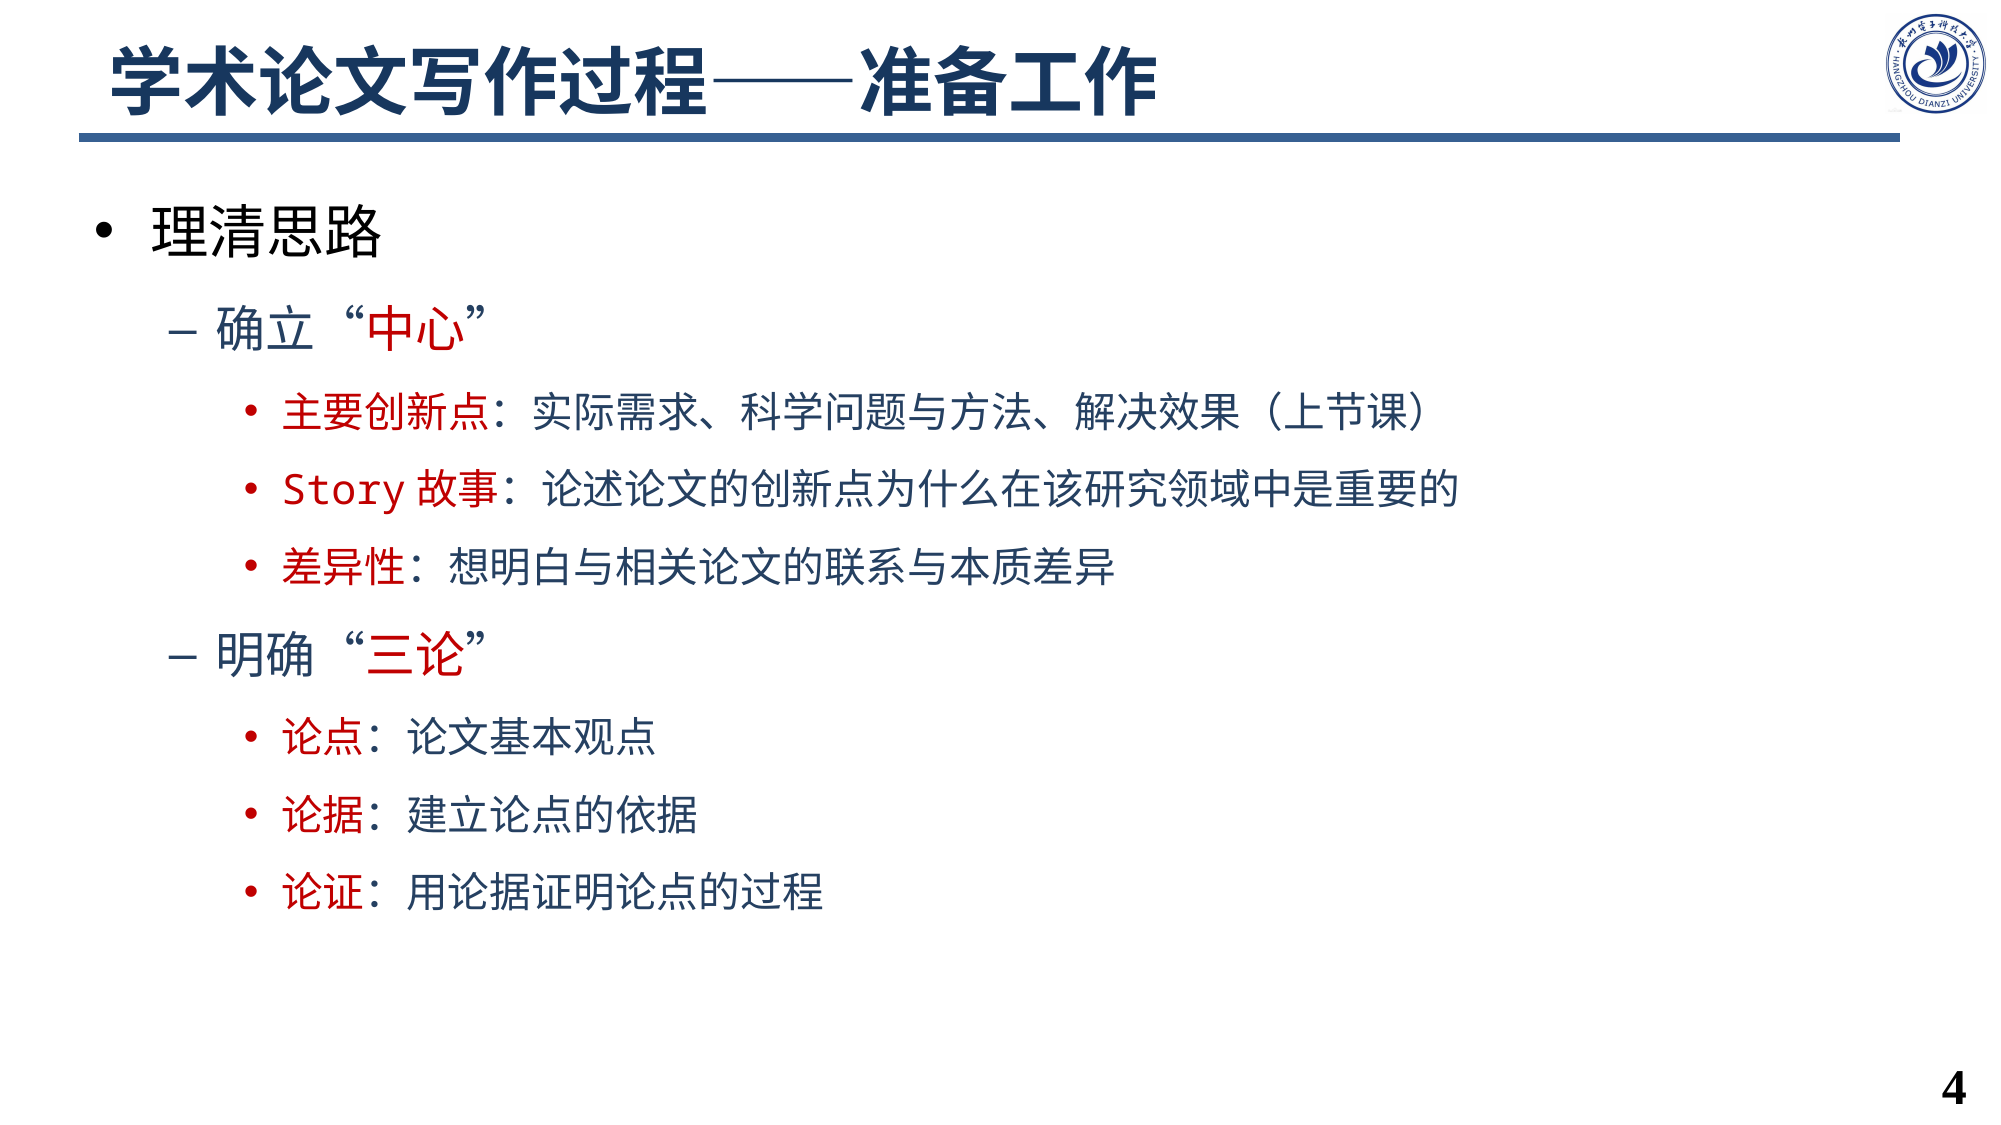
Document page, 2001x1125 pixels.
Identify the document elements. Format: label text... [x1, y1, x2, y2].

picture [1885, 13, 1987, 33]
title 学术论文写作过程——准备工作 [0, 33, 2000, 126]
list 理清思路 确立“中心” 主要创新点：实际需求、科学问题与方法、解决效果（上节课） Story故事：论述论文的创新点为什么在该研究领域中是重要的 差异性：想明白与相关论文的联系与本质差异 明确“三论” 论点：论文基本观点 论据：建立论点的依据 论证：用论据证明论点的过程 [78, 149, 1863, 1047]
slide_number 4 [1531, 1046, 1982, 1107]
